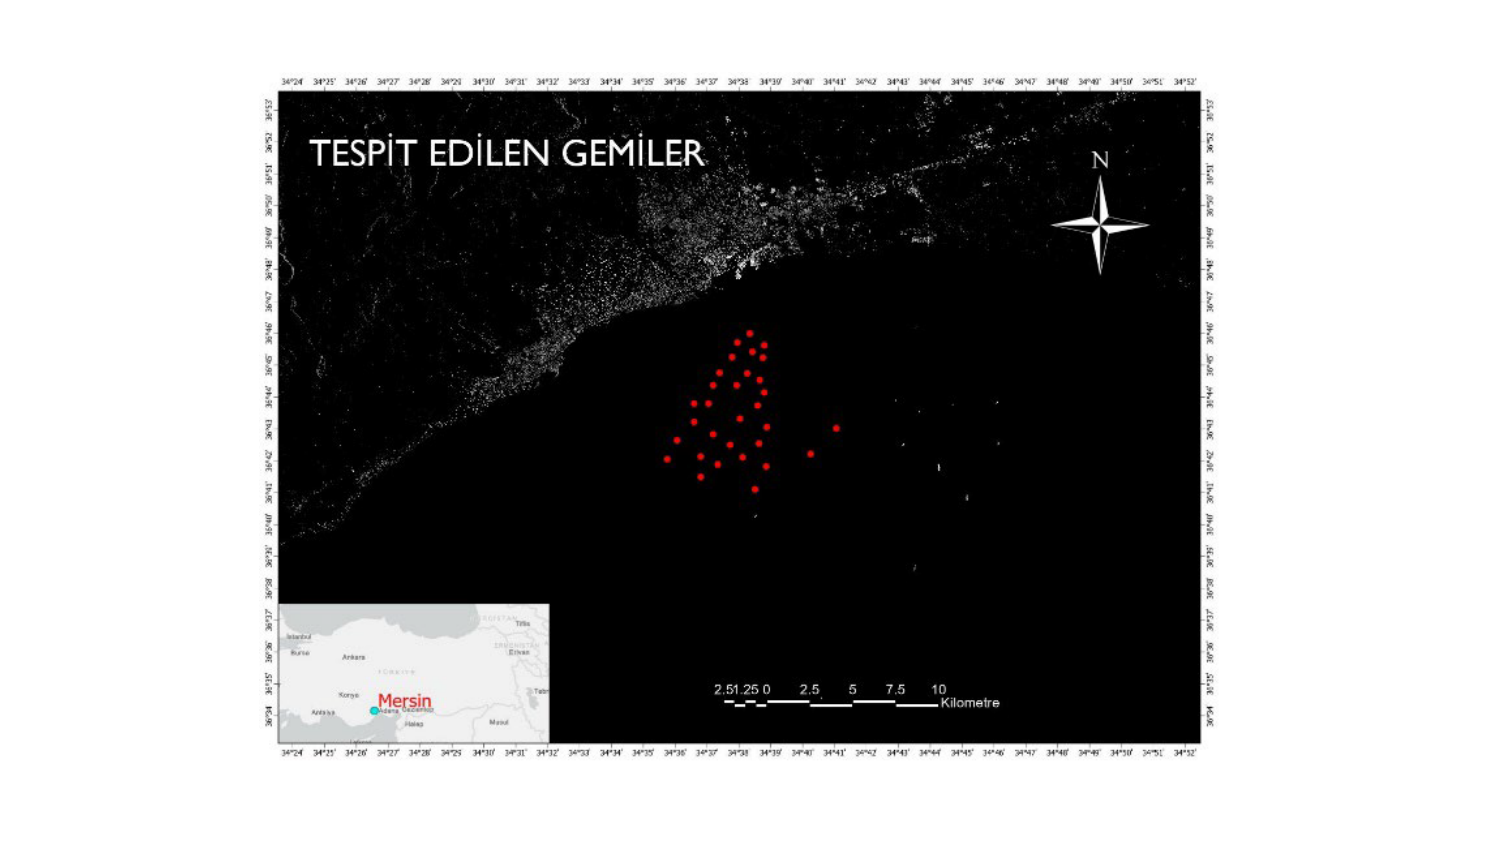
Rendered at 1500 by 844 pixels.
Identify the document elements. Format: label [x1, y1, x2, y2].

picture [258, 72, 1220, 763]
